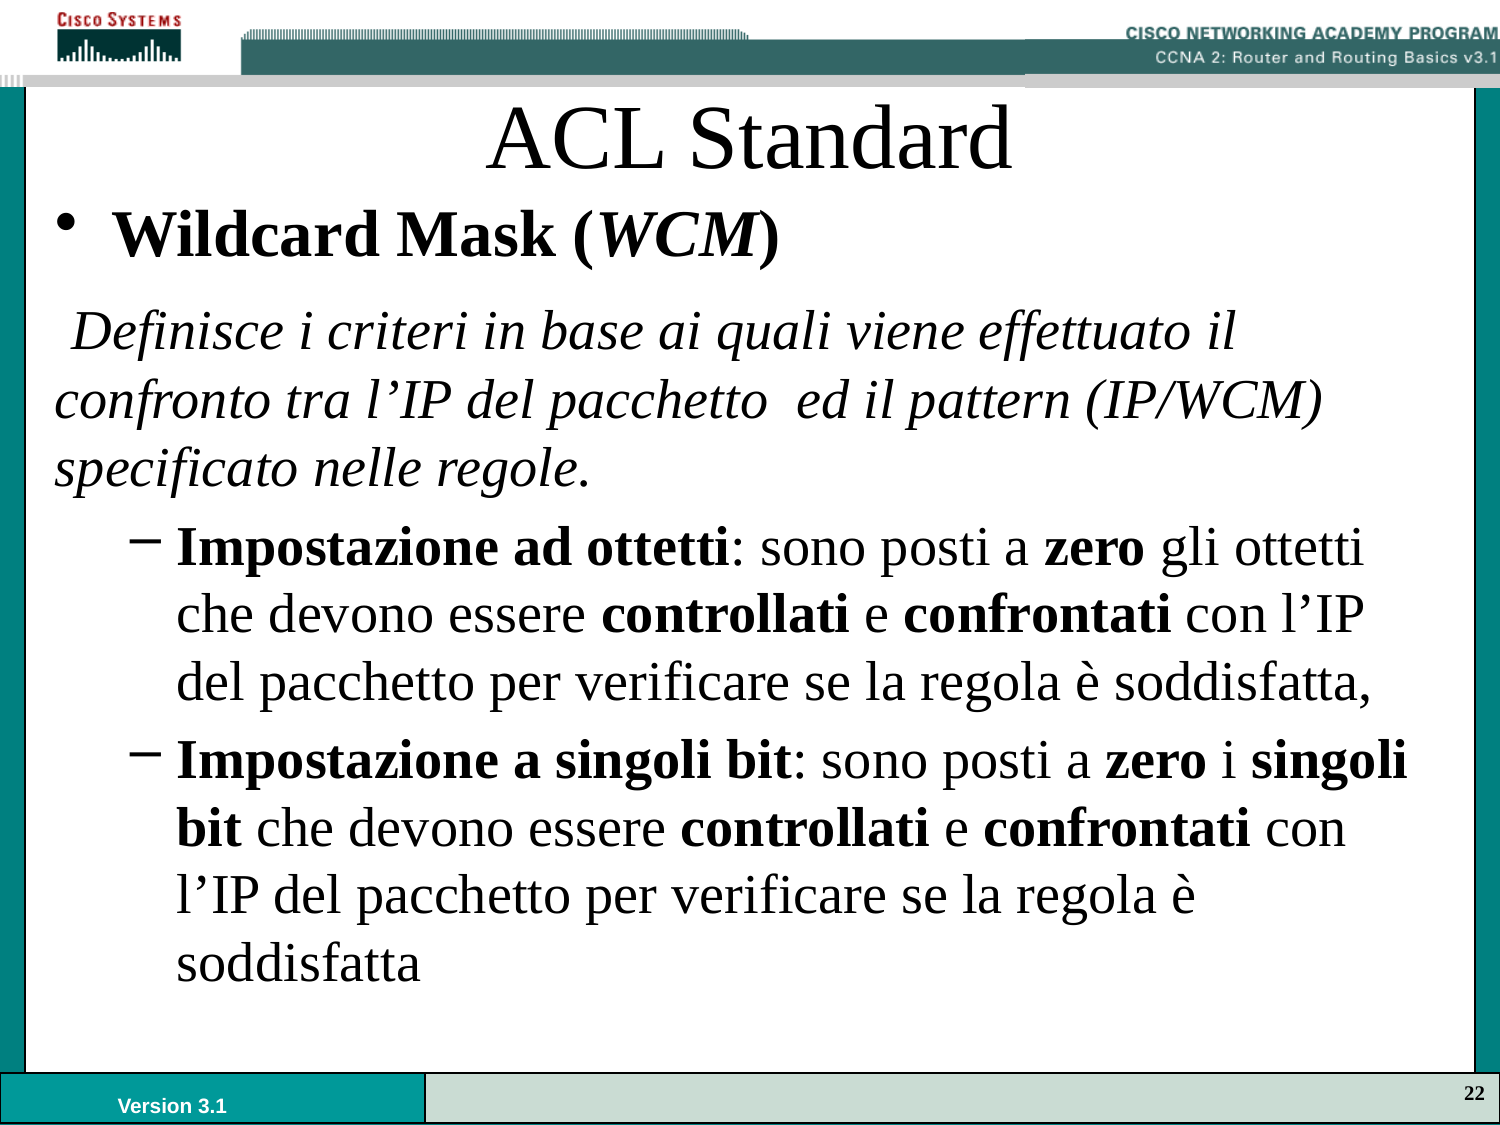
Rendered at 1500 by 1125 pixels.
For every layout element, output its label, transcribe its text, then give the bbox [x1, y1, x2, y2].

picture [0, 0, 1500, 88]
title ACL Standard [58, 82, 1442, 181]
list Wildcard Mask (WCM) Definisce i criteri in base ai quali viene effettuato il confronto tra l’IP del pacchetto ed il pattern (IP/WCM) specificato nelle regole. Impostazione ad ottetti: sono posti a zero gli ottetti che devono essere controllati e confrontati con l’IP del pacchetto per verificare se la regola è soddisfatta, Impostazione a singoli bit: sono posti a zero i singoli bit che devono essere controllati e confrontati con l’IP del pacchetto per verificare se la regola è soddisfatta [39, 181, 1442, 1060]
